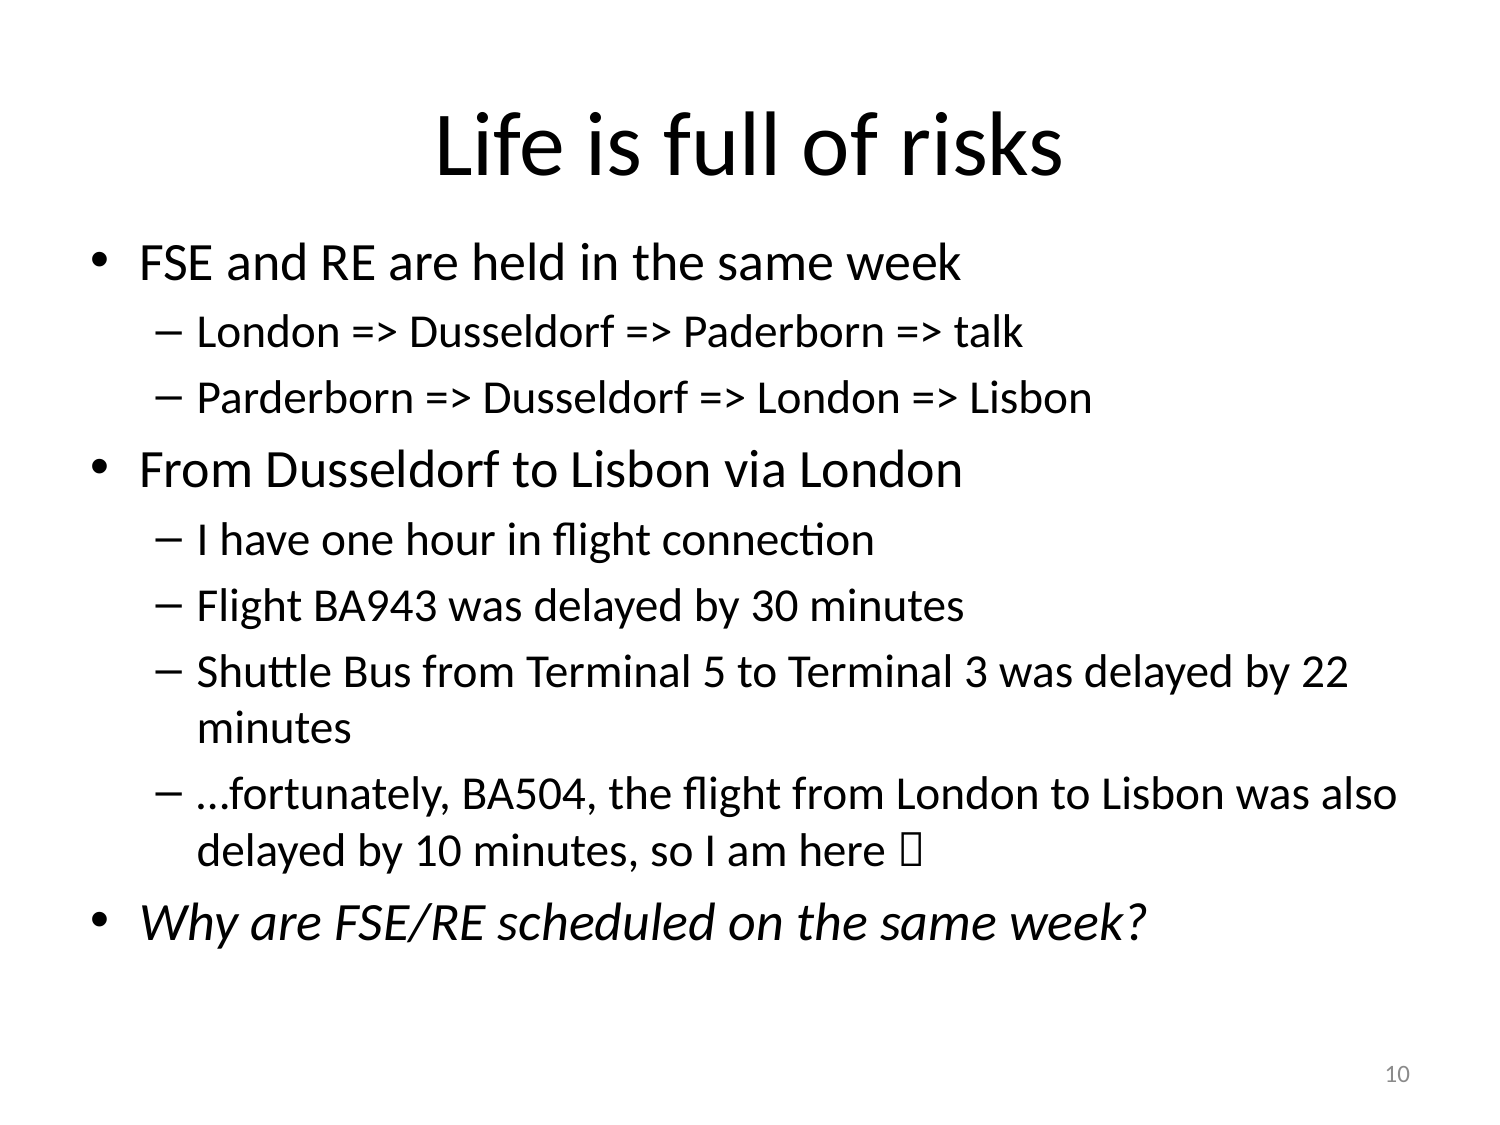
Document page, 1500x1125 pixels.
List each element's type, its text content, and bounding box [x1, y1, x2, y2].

title Life is full of risks [75, 45, 1425, 218]
list FSE and RE are held in the same week London => Dusseldorf => Paderborn => talk Parderborn => Dusseldorf => London => Lisbon From Dusseldorf to Lisbon via London I have one hour in flight connection Flight BA943 was delayed by 30 minutes Shuttle Bus from Terminal 5 to Terminal 3 was delayed by 22 minutes …fortunately, BA504, the flight from London to Lisbon was also delayed by 10 minutes, so I am here  Why are FSE/RE scheduled on the same week? [75, 218, 1425, 962]
slide_number 10 [1074, 1042, 1425, 1103]
